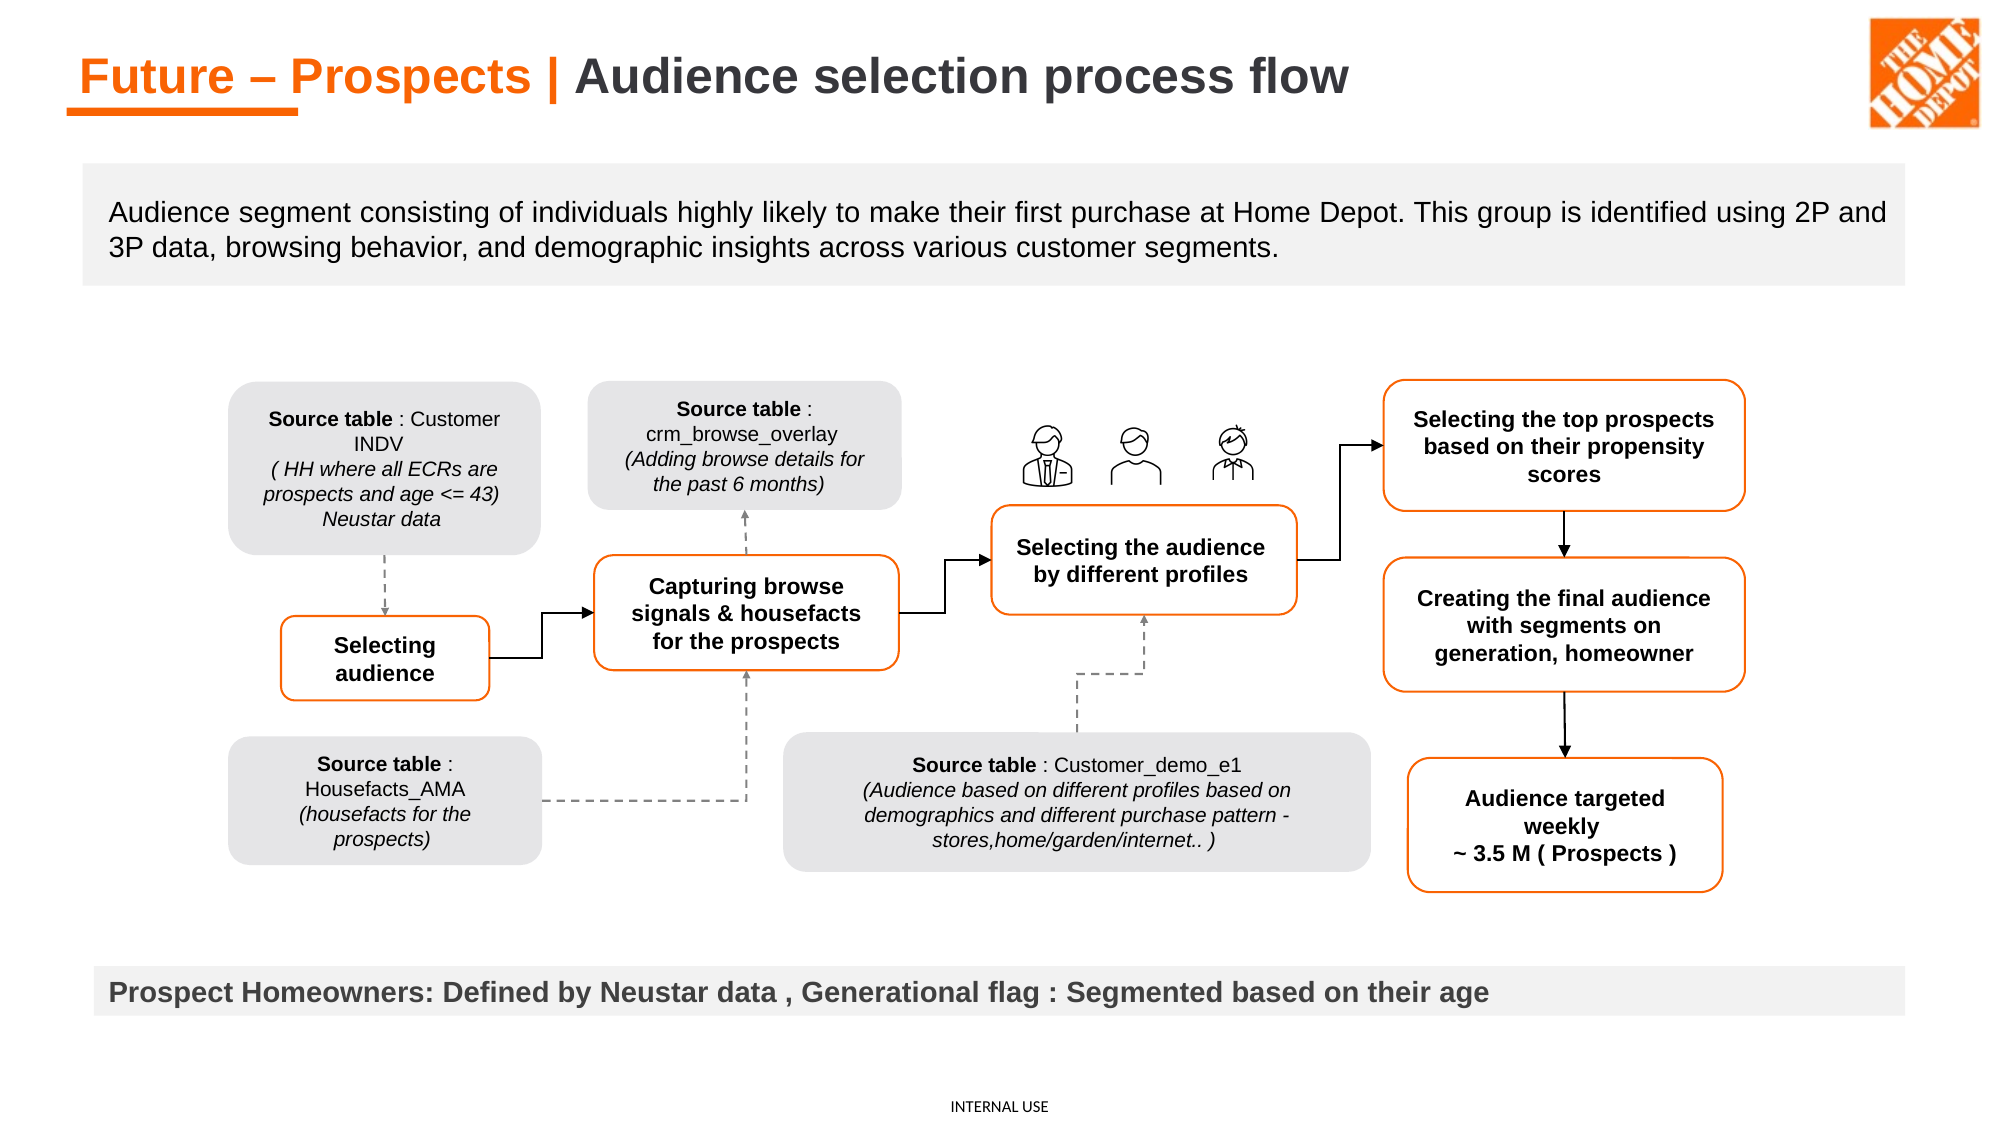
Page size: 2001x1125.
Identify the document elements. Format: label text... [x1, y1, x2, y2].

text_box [489, 612, 595, 659]
picture [1009, 418, 1086, 495]
text_box Source table : crm_browse_overlay (Adding browse details for the past 6 months) [586, 379, 903, 511]
text_box Prospect Homeowners: Defined by Neustar data , Generational flag : Segmented based on their age [93, 966, 1906, 1016]
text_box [1051, 639, 1170, 707]
text_box Selecting audience [279, 614, 491, 702]
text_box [1296, 445, 1384, 560]
text_box Source table : Housefacts_AMA (housefacts for the prospects) [227, 735, 544, 867]
text_box Selecting the top prospects based on their propensity scores [1382, 378, 1746, 512]
text_box Audience segment consisting of individuals highly likely to make their first purchase at Home Depot. This group is identified using 2P and 3P data, browsing behavior, and demographic insights across various customer segments. [93, 185, 1906, 271]
text_box Capturing browse signals & housefacts for the prospects [593, 554, 900, 672]
text_box [82, 162, 1906, 287]
picture [1868, 16, 1982, 130]
text_box Selecting the audience by different profiles [990, 504, 1298, 616]
text_box Creating the final audience with segments on generation, homeowner [1382, 556, 1746, 693]
picture [1098, 419, 1174, 496]
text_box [542, 670, 747, 801]
text_box Source table : Customer_demo_e1 (Audience based on different profiles based on demographics and different purchase pattern -stores,home/garden/internet.. ) [782, 731, 1372, 873]
text_box Source table : Customer INDV ( HH where all ECRs are prospects and age <= 43) Neustar data [227, 380, 542, 557]
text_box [898, 559, 992, 613]
picture [1195, 415, 1271, 491]
text_box Audience targeted weekly ~ 3.5 M ( Prospects ) [1406, 756, 1724, 894]
list Future – Prospects | Audience selection process flow [64, 41, 1935, 114]
